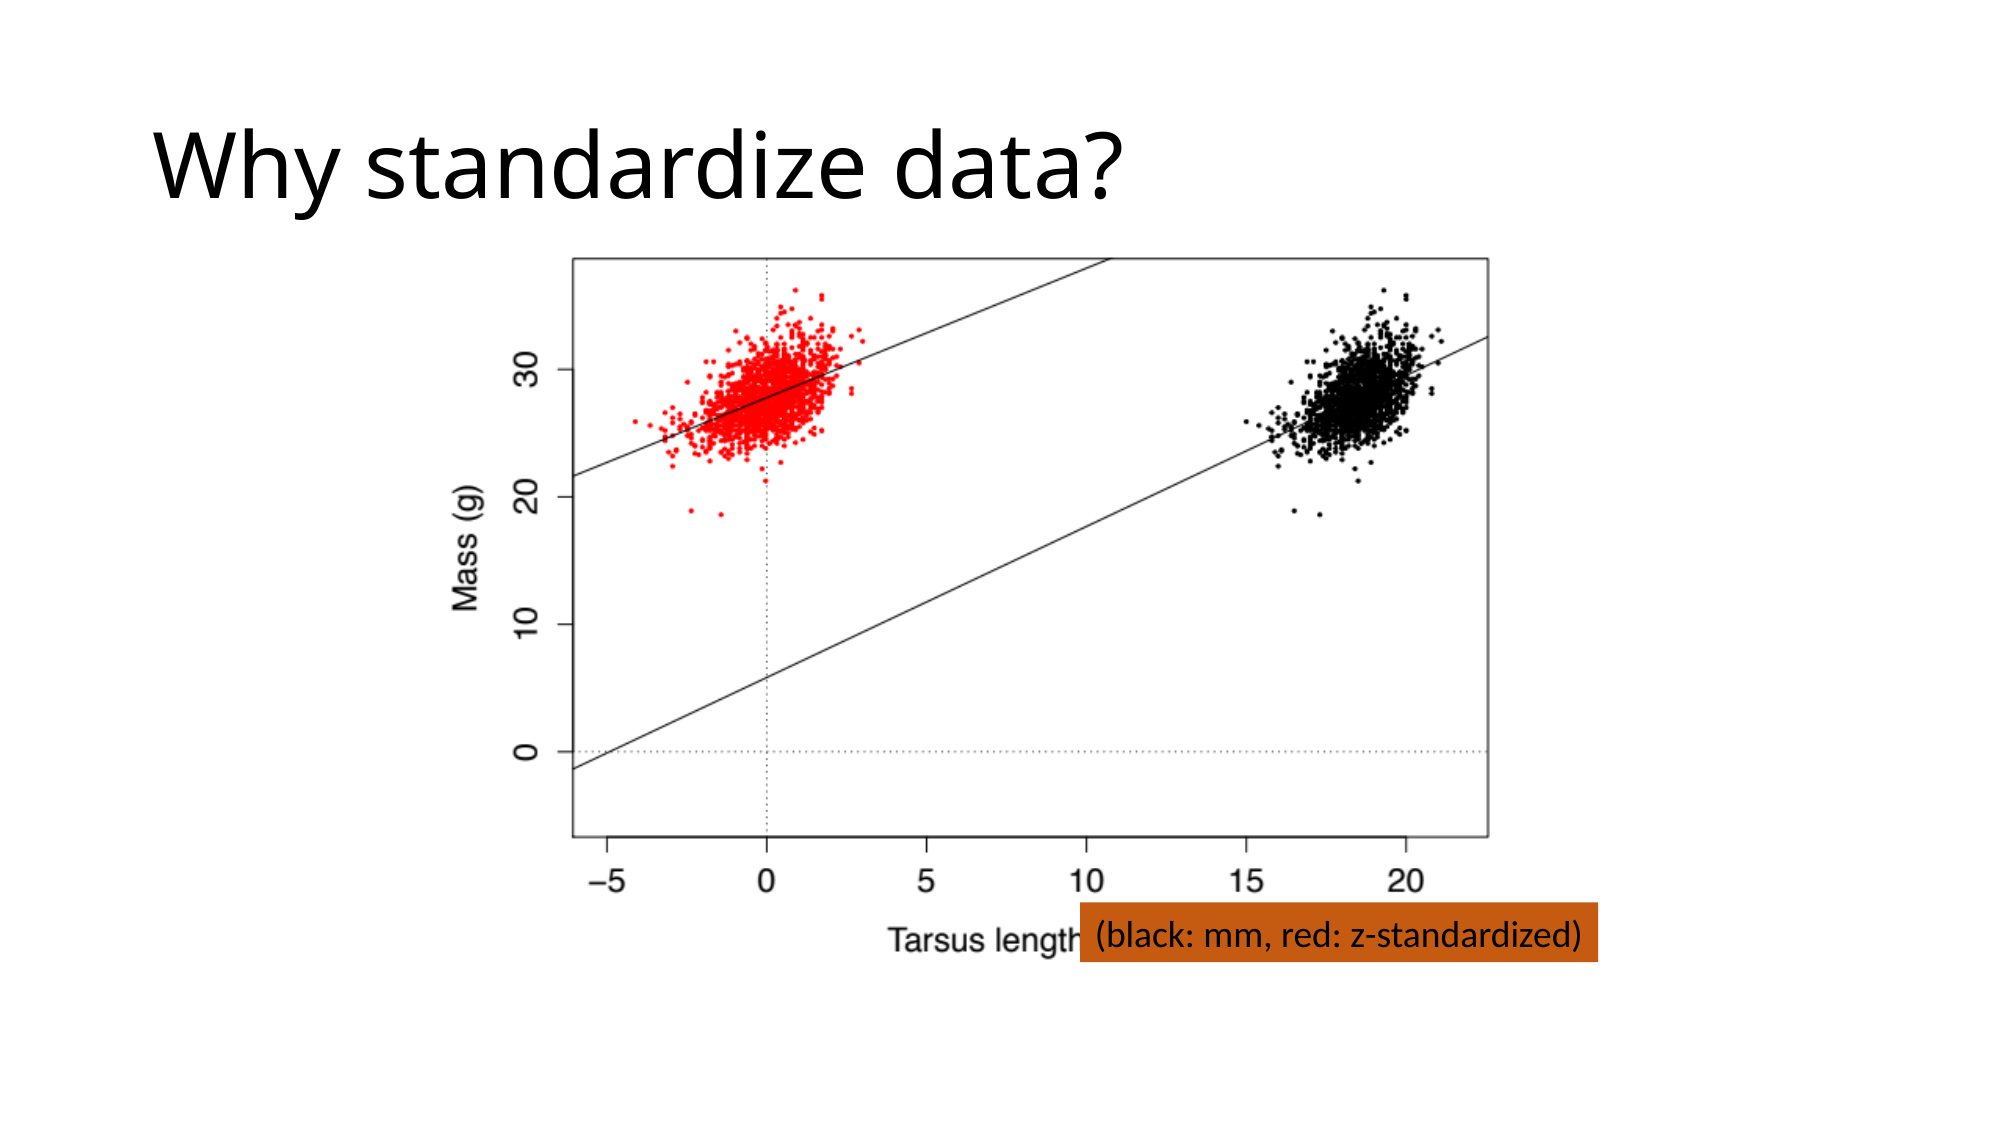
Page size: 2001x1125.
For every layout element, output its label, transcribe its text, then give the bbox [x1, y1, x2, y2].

text_box (black: mm, red: z-standardized) [1548, 902, 1599, 963]
picture [449, 137, 1548, 988]
title Why standardize data? [137, 59, 1863, 278]
